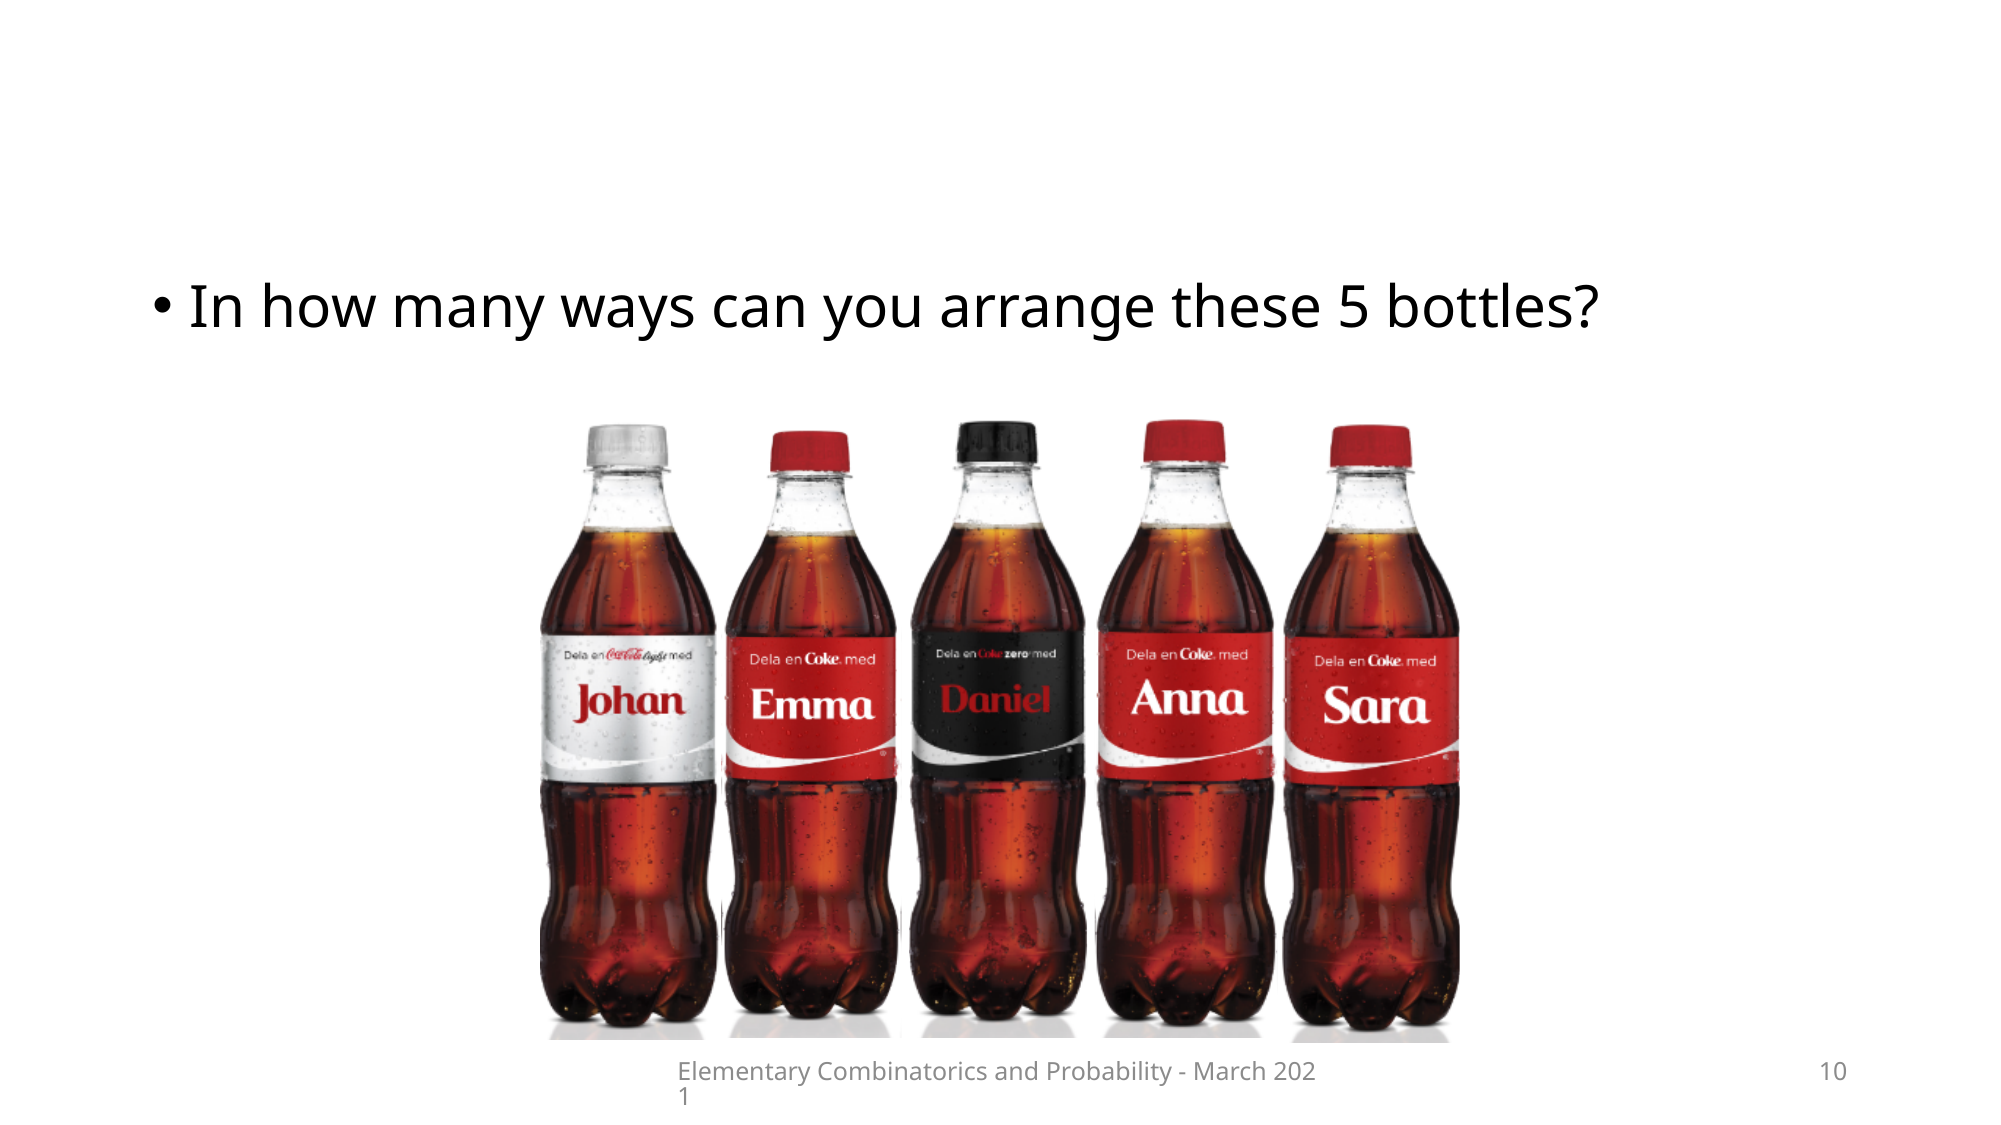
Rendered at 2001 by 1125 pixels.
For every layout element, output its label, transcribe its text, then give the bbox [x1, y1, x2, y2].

footer Elementary Combinatorics and Probability - March 2021 [662, 1043, 1338, 1103]
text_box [540, 418, 1460, 1043]
slide_number 10 [1412, 1042, 1863, 1103]
